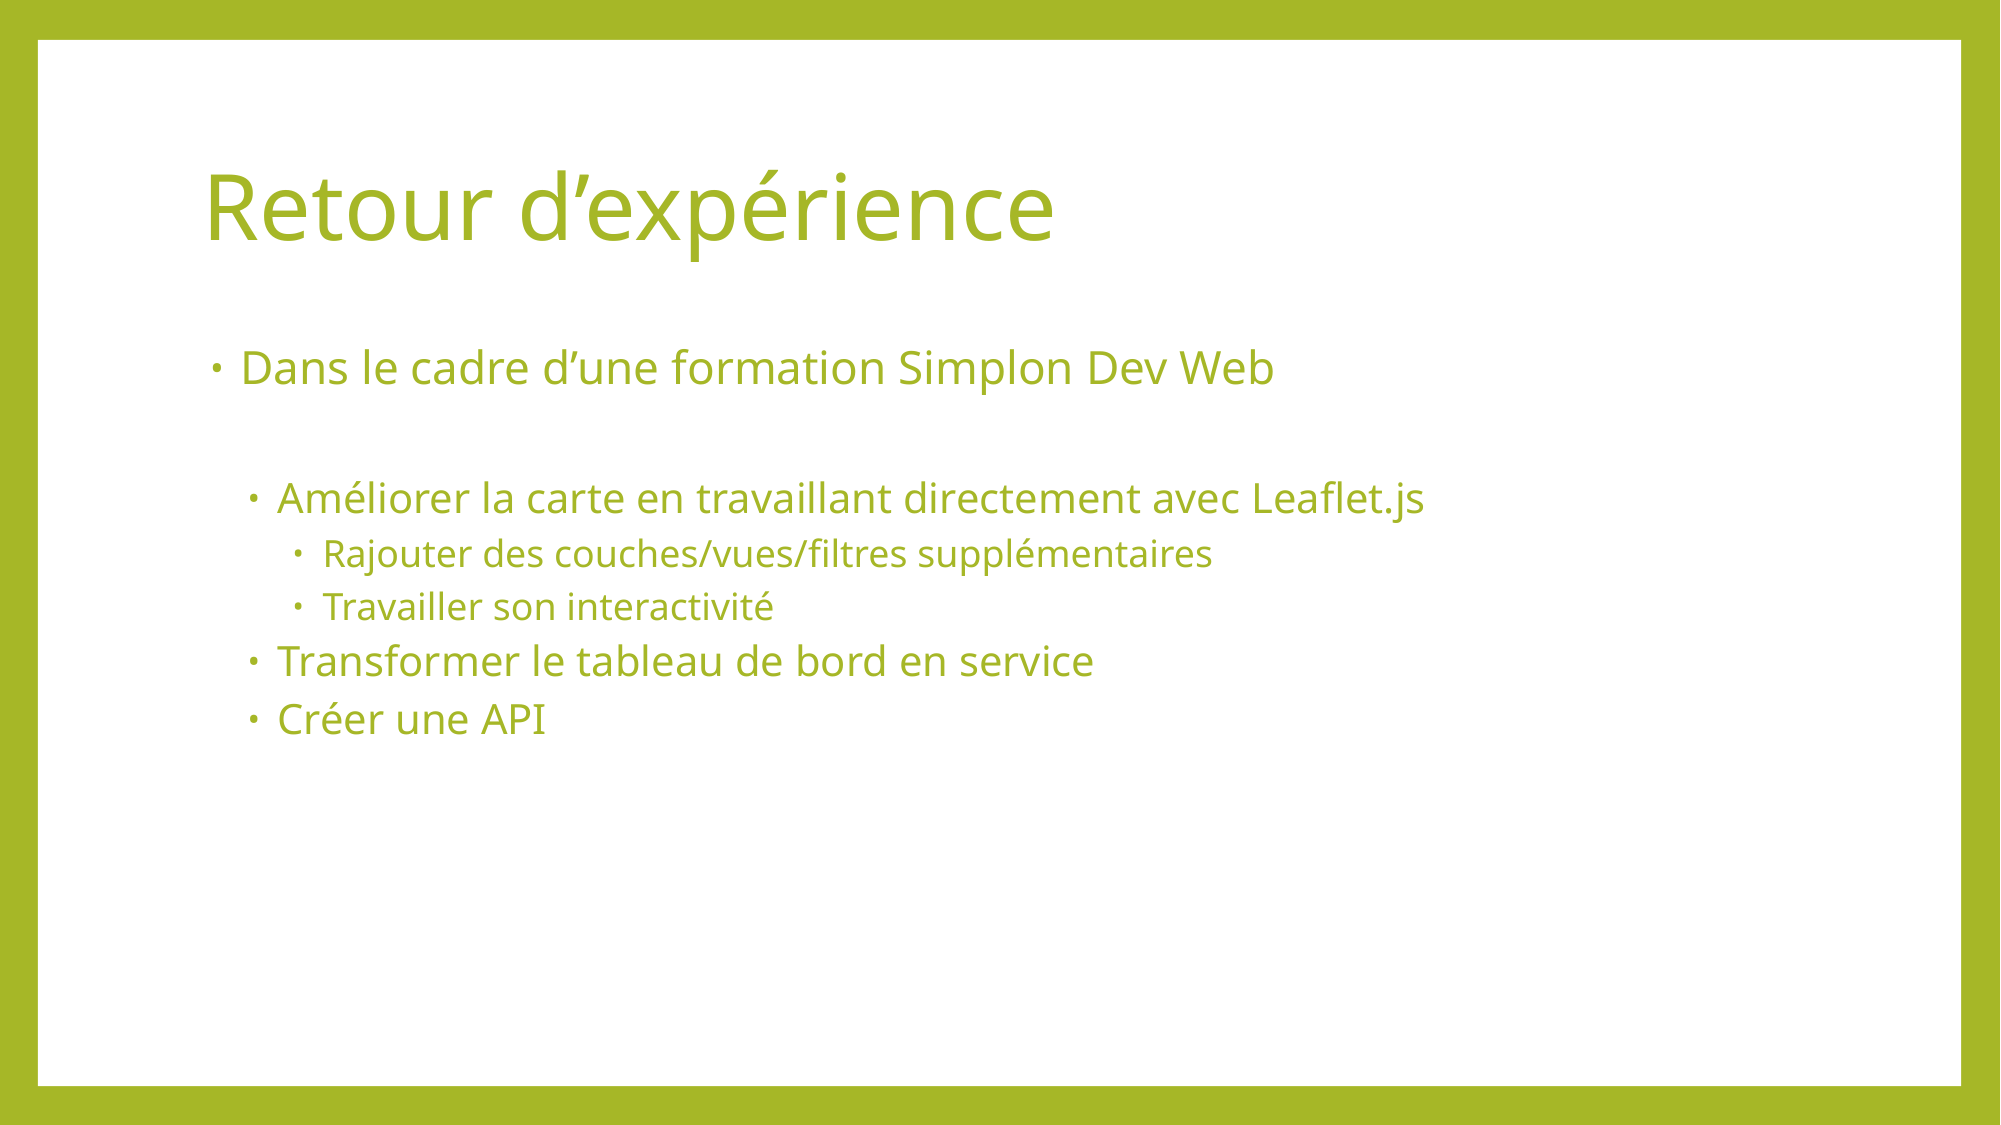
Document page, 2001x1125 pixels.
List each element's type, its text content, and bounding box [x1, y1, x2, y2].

title Retour d’expérience [187, 99, 1808, 323]
list Dans le cadre d’une formation Simplon Dev Web Améliorer la carte en travaillant directement avec Leaflet.js Rajouter des couches/vues/filtres supplémentaires Travailler son interactivité Transformer le tableau de bord en service Créer une API [187, 337, 1855, 1000]
